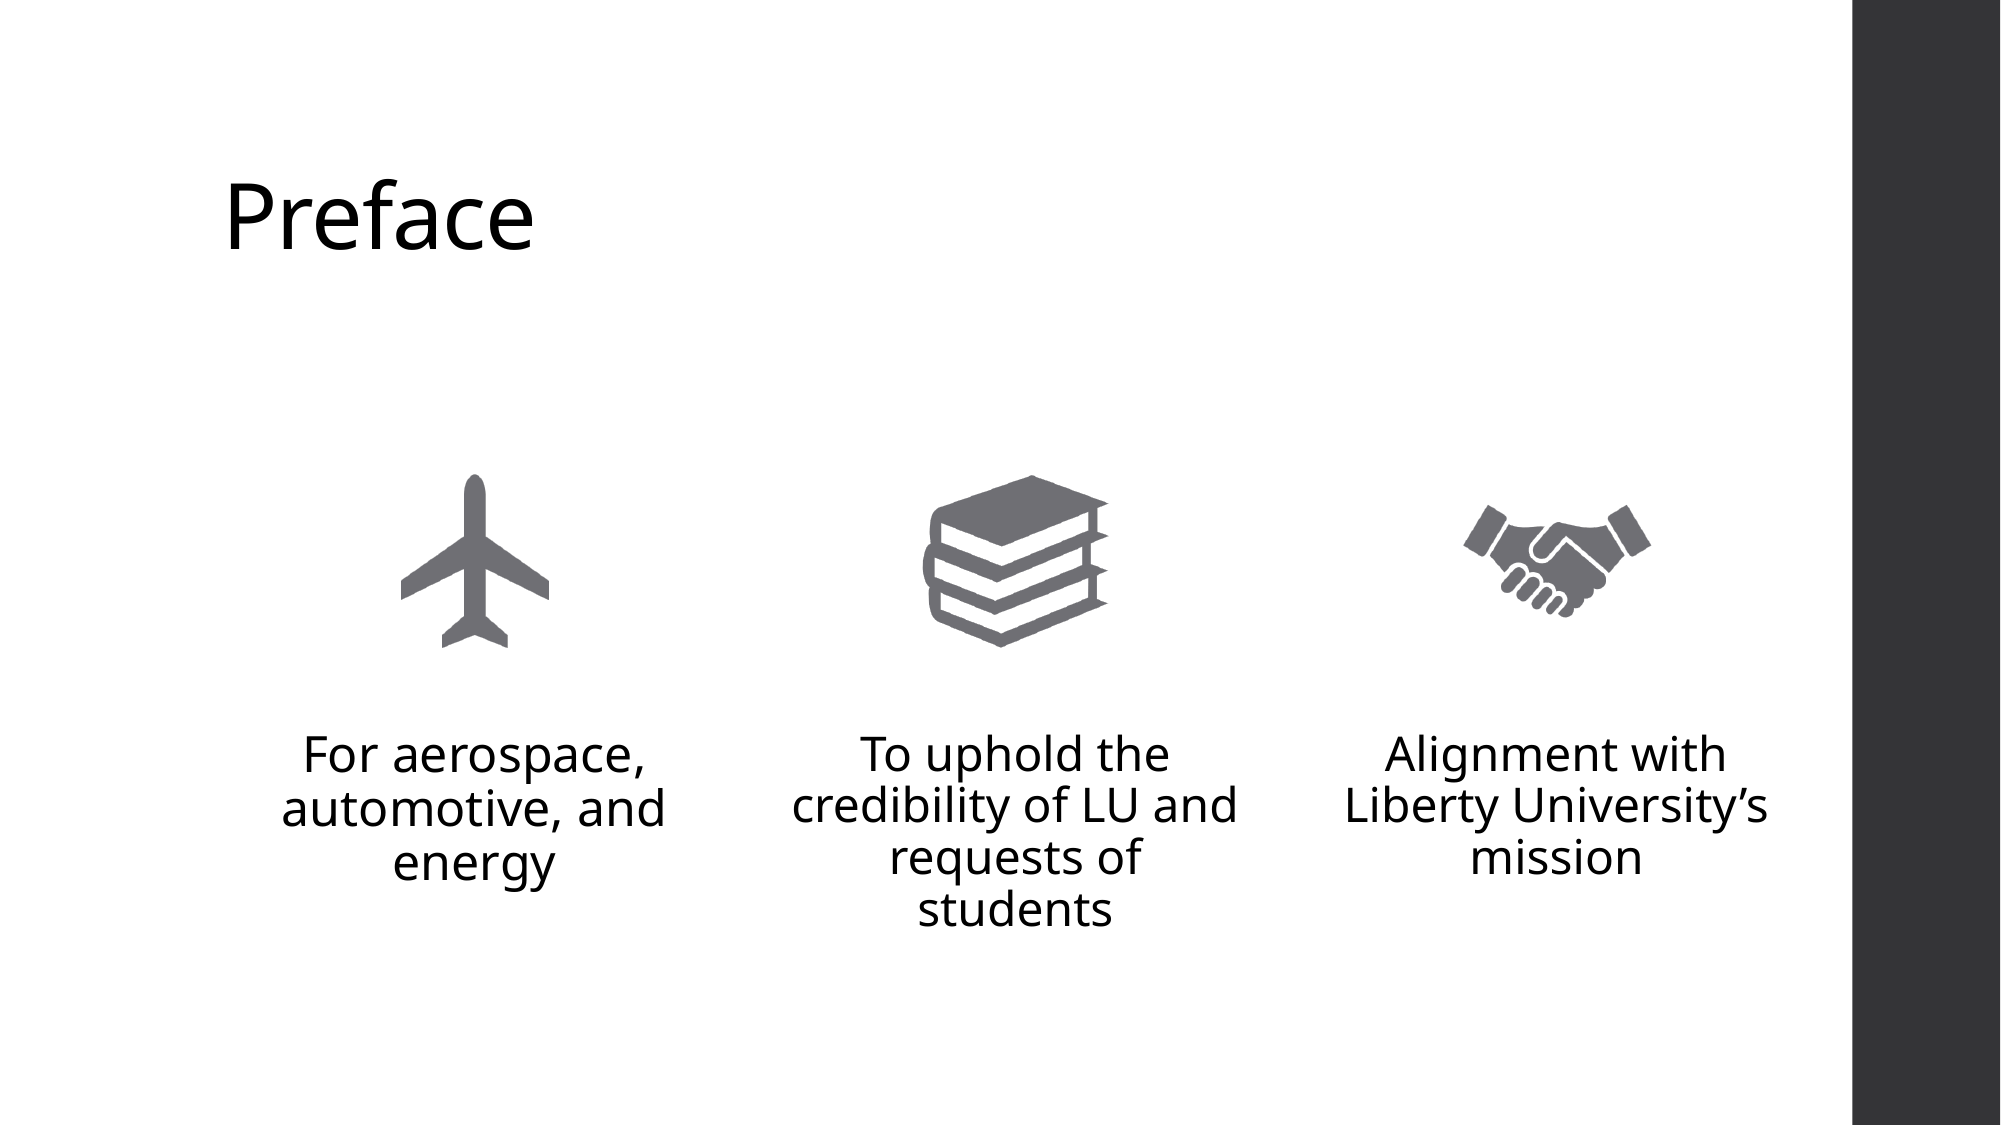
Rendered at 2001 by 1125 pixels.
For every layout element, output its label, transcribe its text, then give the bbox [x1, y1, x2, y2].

title Preface [206, 60, 1825, 278]
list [206, 329, 1825, 1020]
